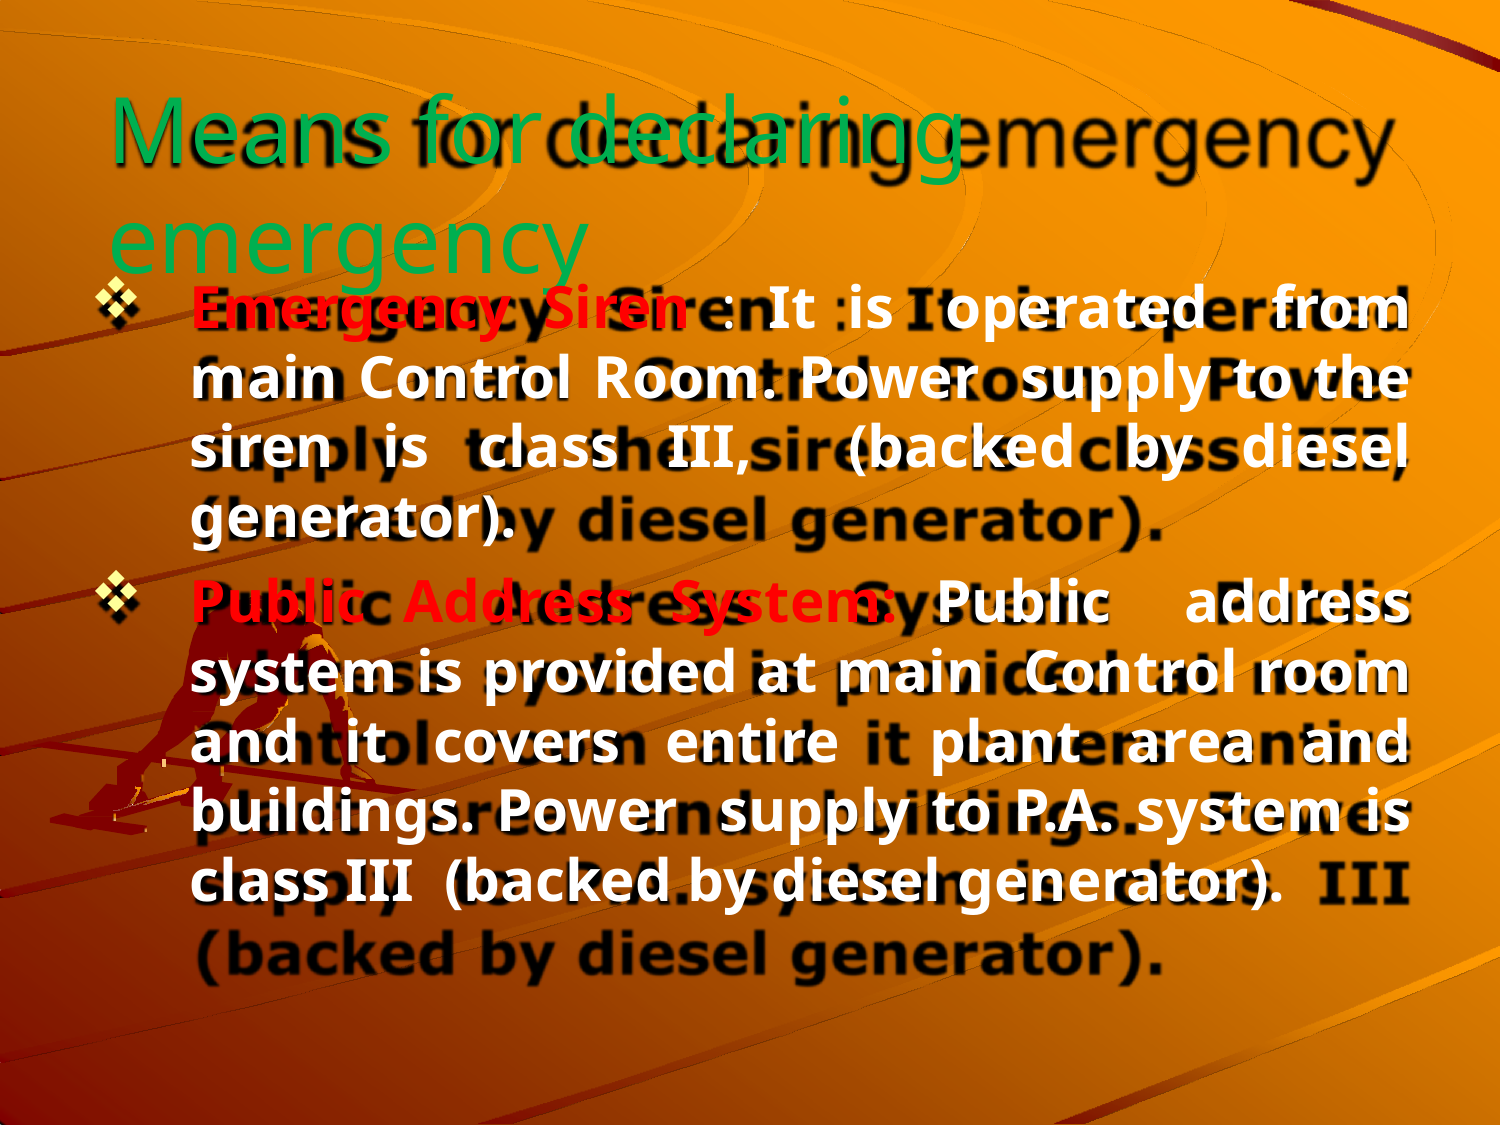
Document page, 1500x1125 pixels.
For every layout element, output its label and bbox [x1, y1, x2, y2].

text_box [56, 250, 1452, 1026]
picture [0, 0, 1500, 1125]
